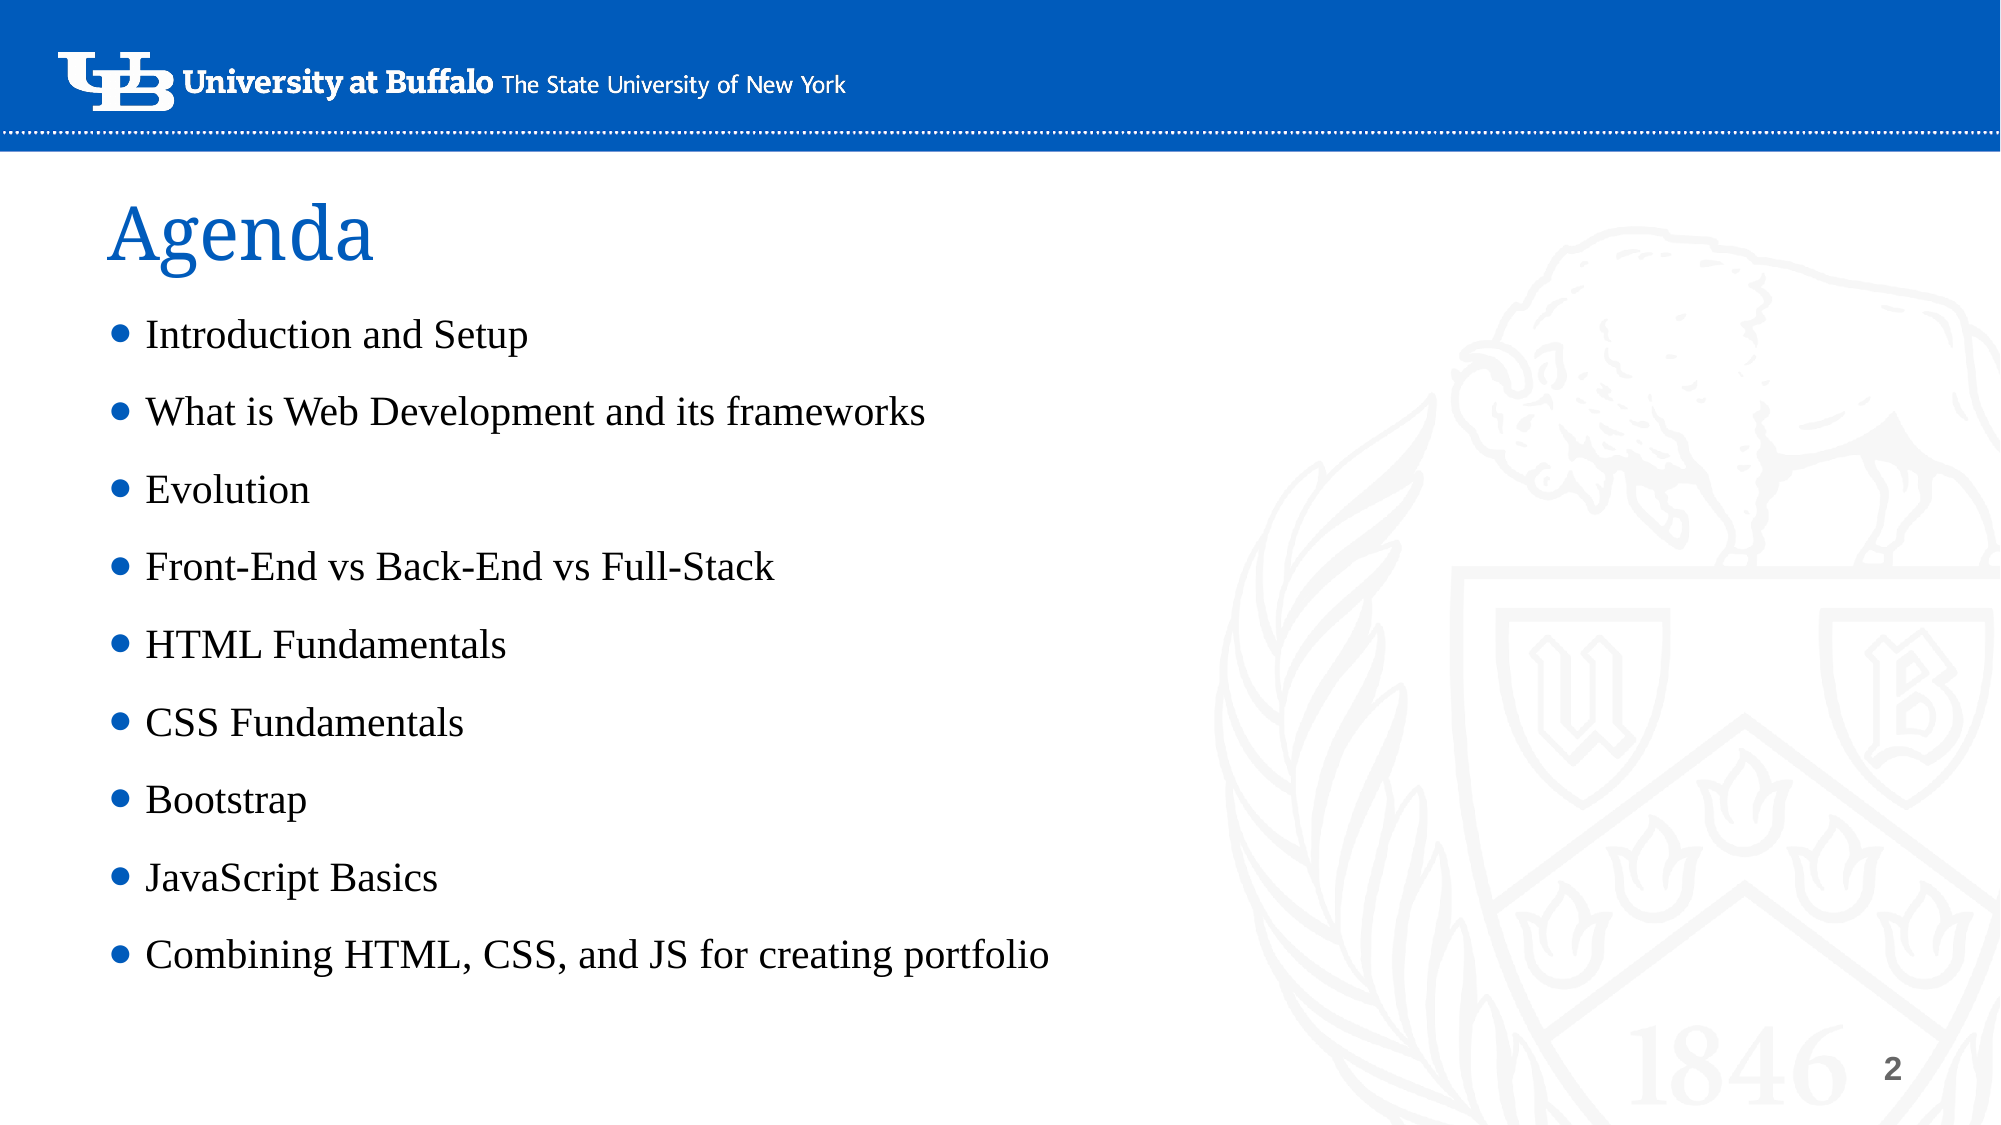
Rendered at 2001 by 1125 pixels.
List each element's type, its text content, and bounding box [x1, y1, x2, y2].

list Introduction and Setup What is Web Development and its frameworks Evolution Front-End vs Back-End vs Full-Stack HTML Fundamentals CSS Fundamentals Bootstrap JavaScript Basics Combining HTML, CSS, and JS for creating portfolio [93, 284, 1234, 936]
picture [0, 0, 2001, 1125]
footer ‹#› [1242, 1036, 1918, 1097]
title Agenda [93, 81, 1234, 284]
